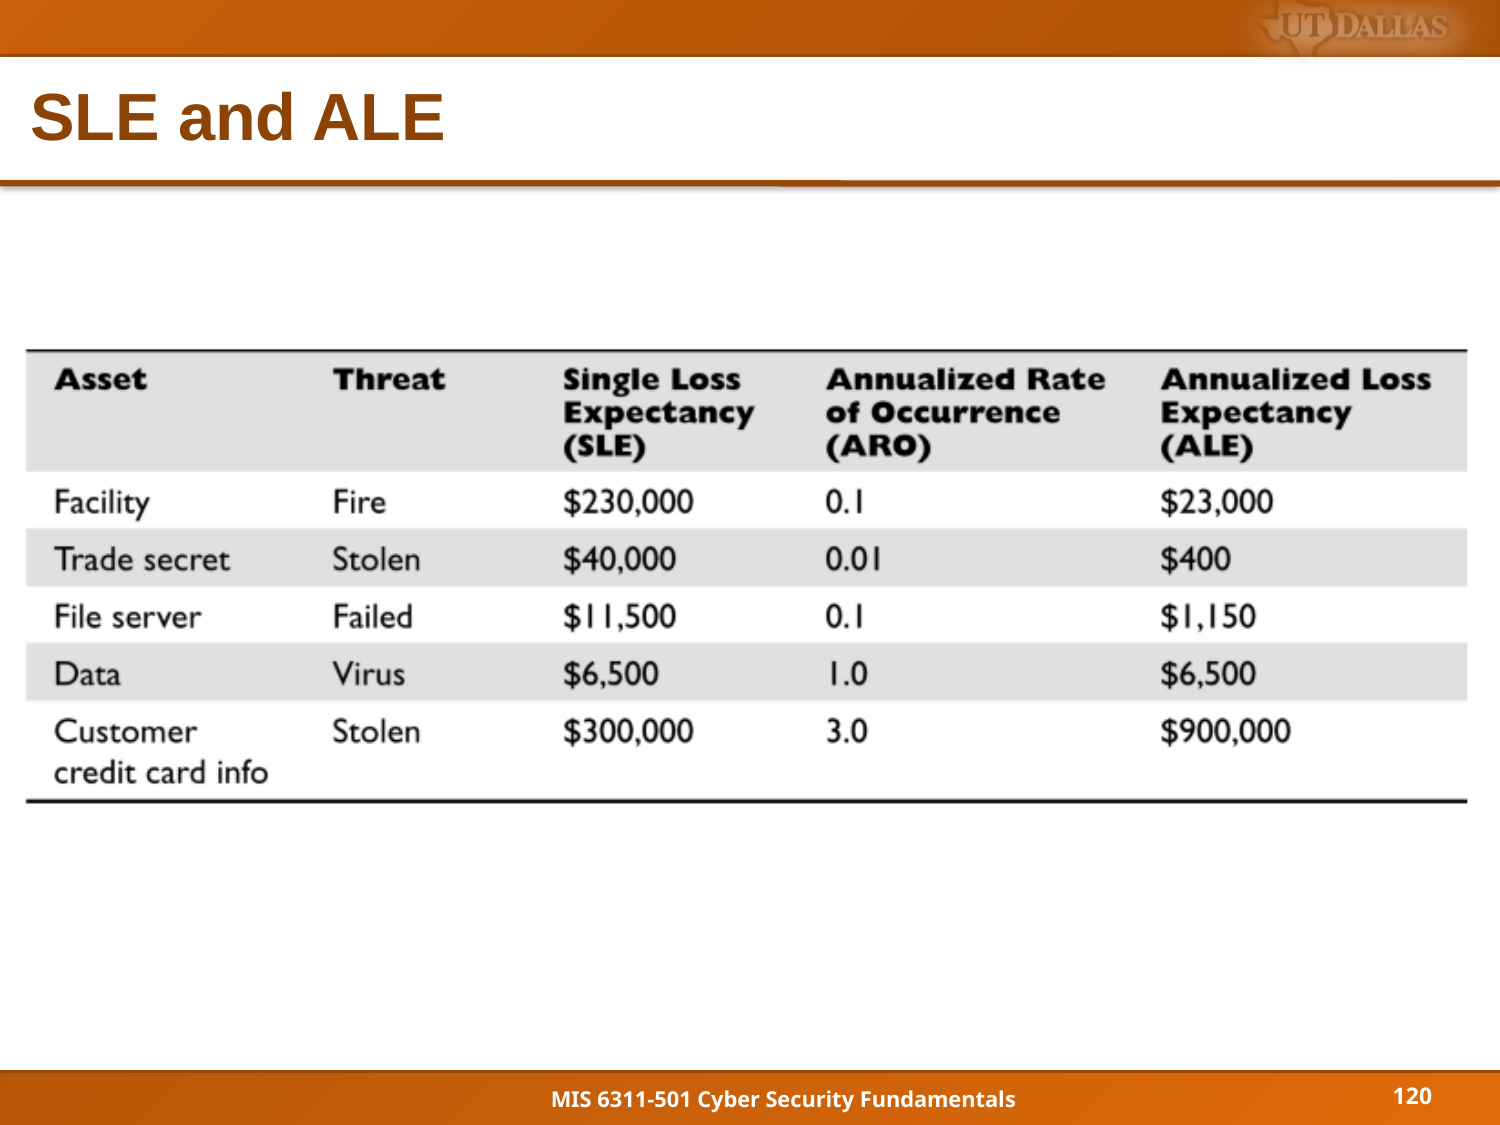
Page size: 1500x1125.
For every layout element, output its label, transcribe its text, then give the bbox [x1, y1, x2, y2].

picture [15, 337, 1476, 813]
slide_number 120 [1350, 1076, 1475, 1120]
picture [1218, 0, 1500, 62]
title SLE and ALE [0, 62, 1500, 176]
